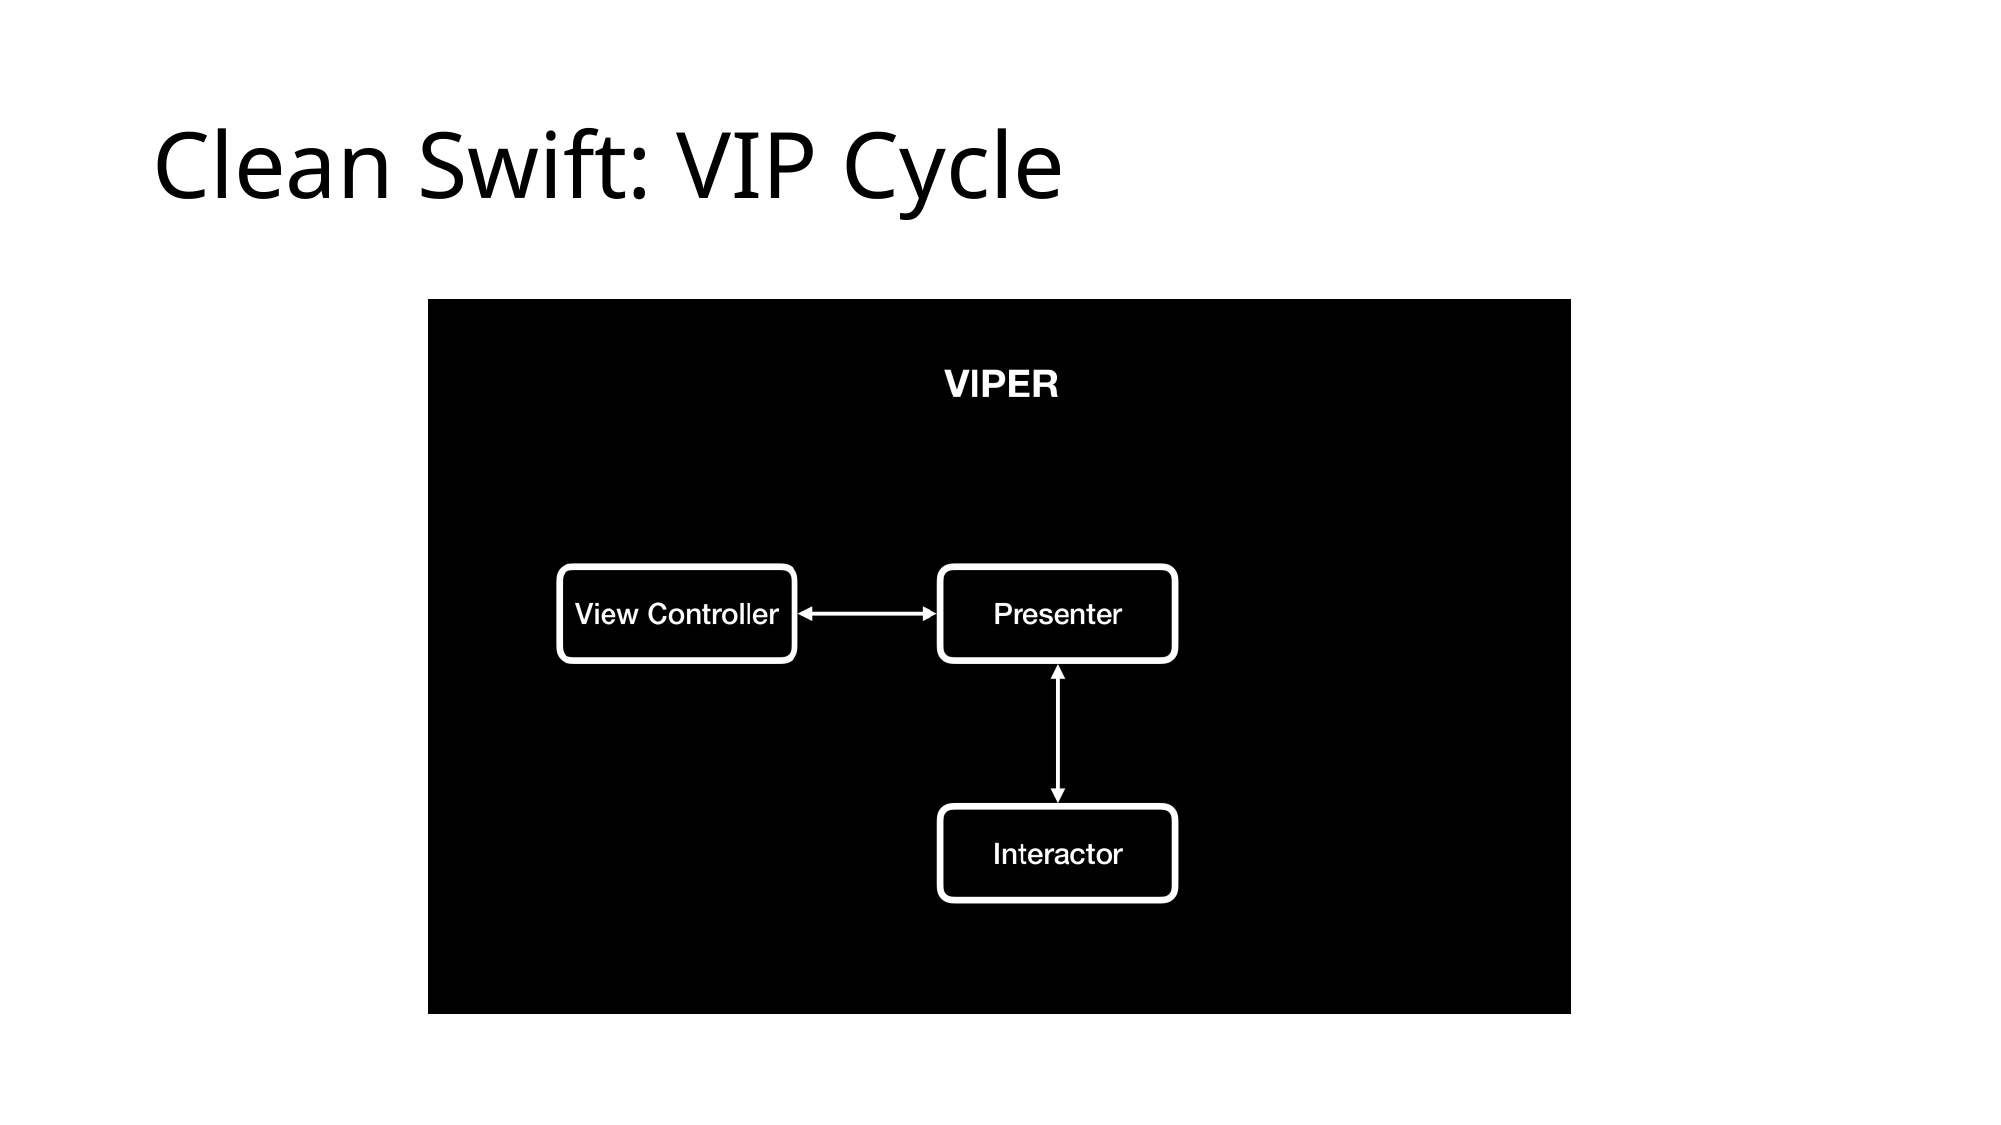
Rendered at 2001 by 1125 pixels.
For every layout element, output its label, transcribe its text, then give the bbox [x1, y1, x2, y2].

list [428, 299, 1572, 1014]
title Clean Swift: VIP Cycle [137, 59, 1863, 278]
